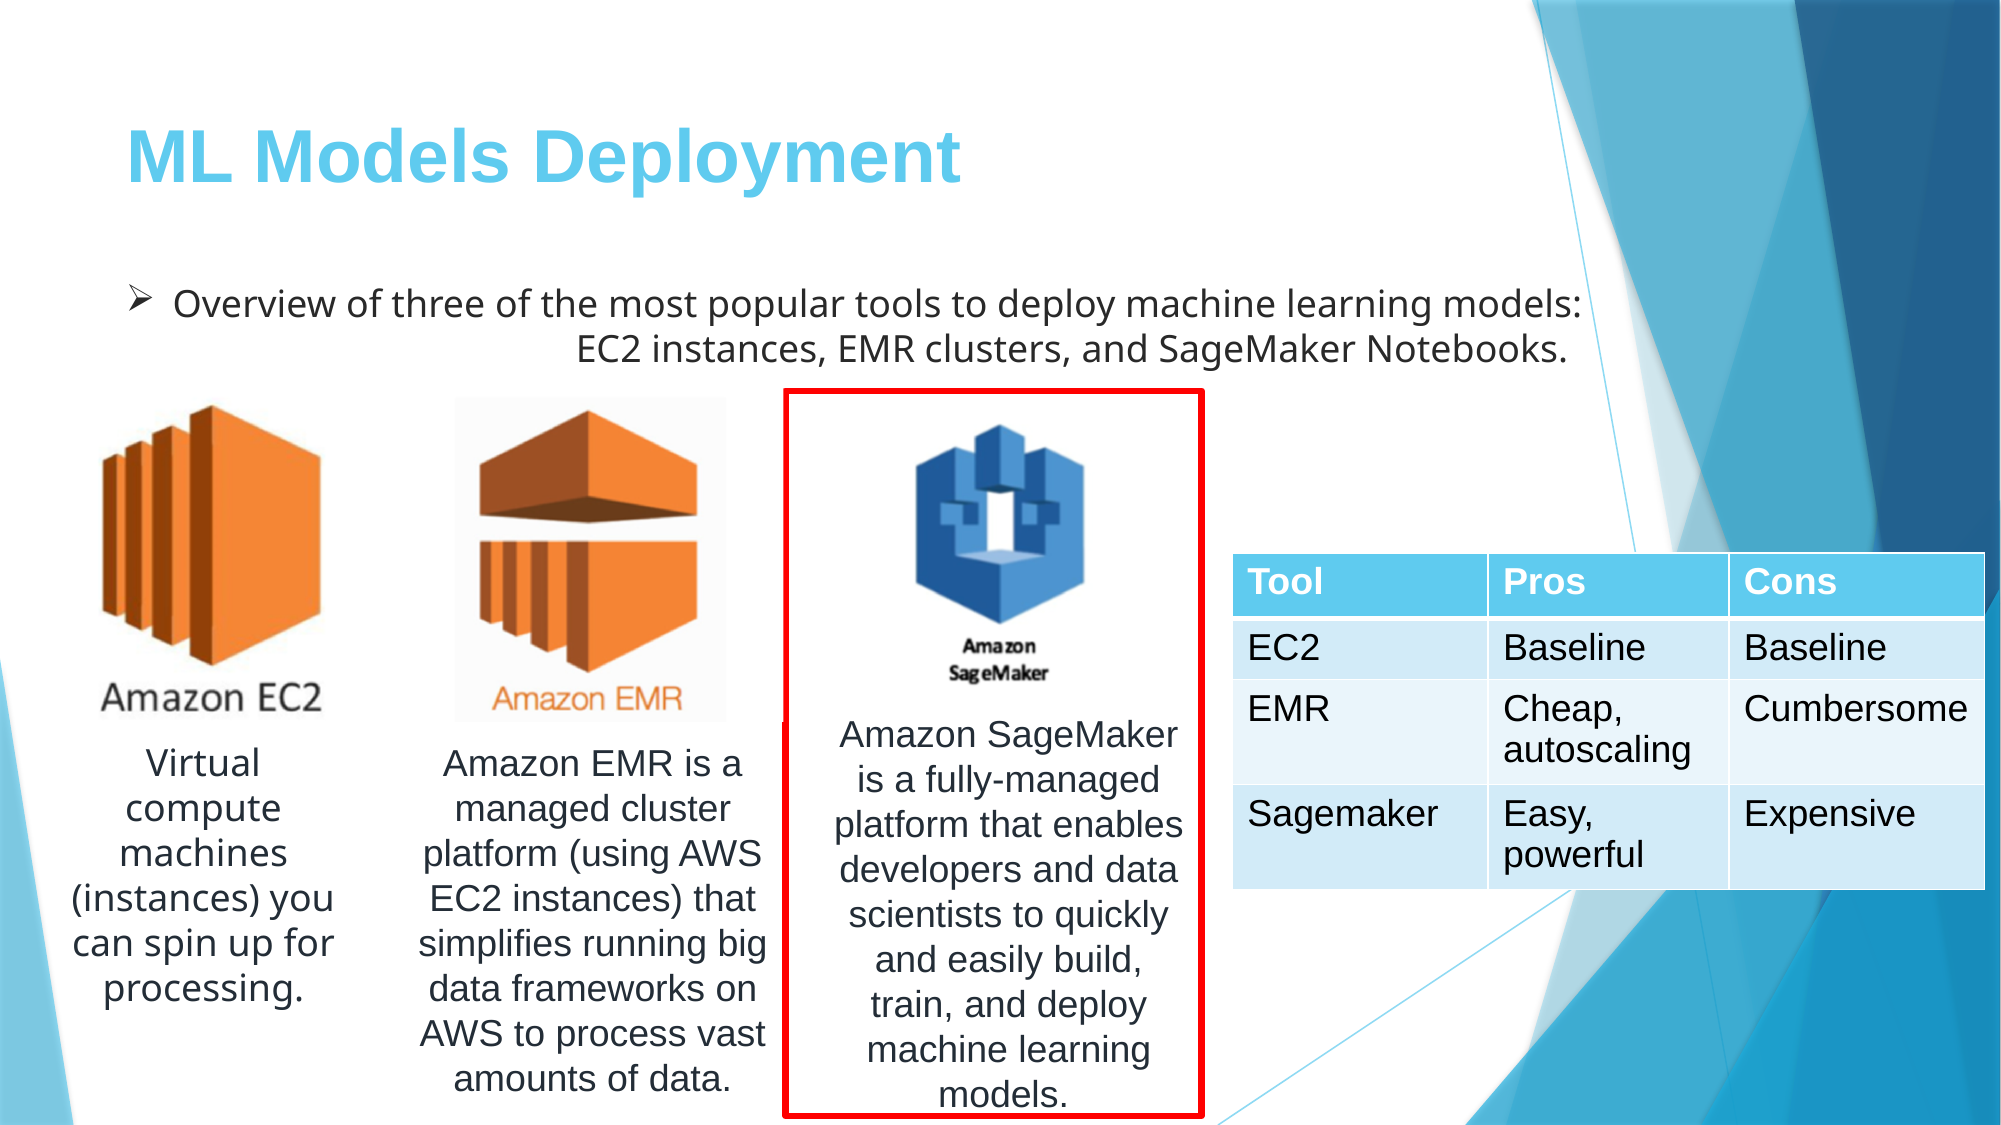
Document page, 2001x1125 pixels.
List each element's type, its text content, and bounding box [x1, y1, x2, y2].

table_header Tool [1233, 554, 1487, 616]
text_box [784, 389, 1203, 1117]
text_box Amazon EMR is a managed cluster platform (using AWS EC2 instances) that simplifies running big data frameworks on AWS to process vast amounts of data. [402, 731, 784, 1106]
title ML Models Deployment [111, 99, 1522, 225]
picture [90, 388, 784, 722]
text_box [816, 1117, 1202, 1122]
table_cell Sagemaker [1233, 785, 1487, 889]
table_cell EC2 [1233, 621, 1487, 679]
text_box Overview of three of the most popular tools to deploy machine learning models: EC2 instances, EMR clusters, and SageMaker Notebooks. [111, 273, 1932, 378]
table_cell Easy, powerful [1489, 785, 1728, 889]
table_cell Baseline [1730, 621, 1984, 679]
table_cell Cumbersome [1730, 680, 1984, 784]
table_header Cons [1730, 554, 1984, 616]
table_cell Baseline [1489, 621, 1728, 679]
table_cell EMR [1233, 680, 1487, 784]
text_box Virtual compute machines (instances) you can spin up for processing. [53, 731, 354, 1016]
table_cell Expensive [1730, 785, 1984, 889]
table_header Pros [1489, 554, 1728, 616]
picture [888, 396, 1108, 709]
table_cell Cheap, autoscaling [1489, 680, 1728, 784]
